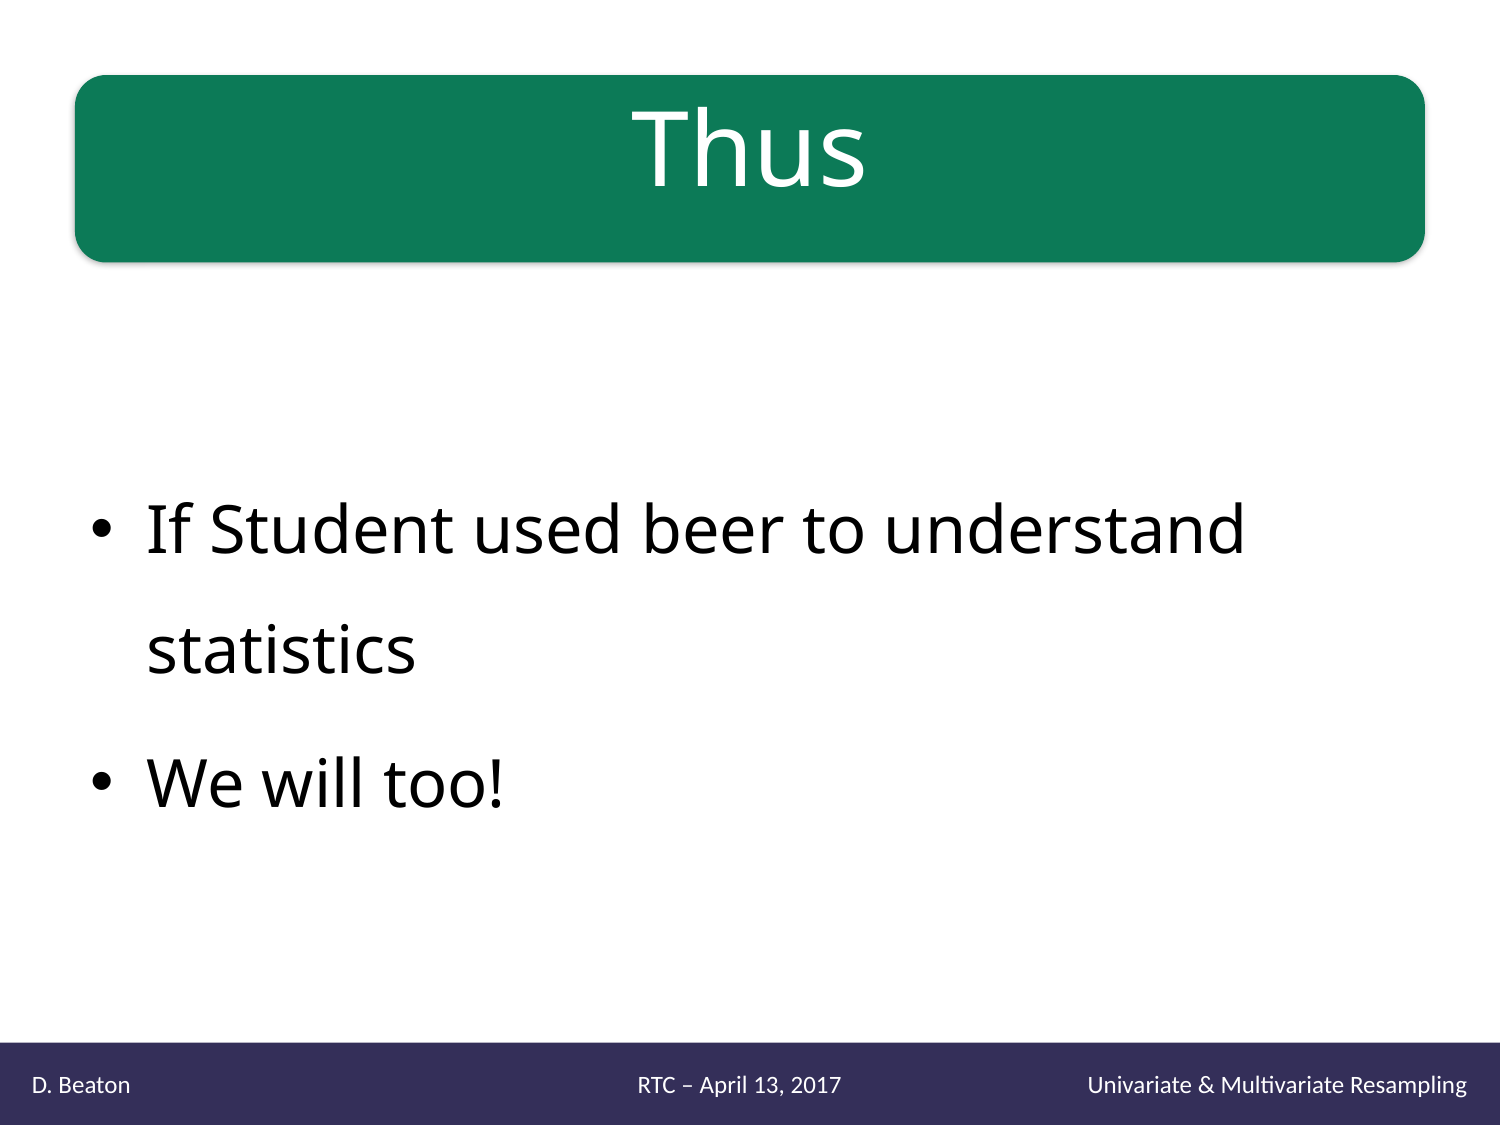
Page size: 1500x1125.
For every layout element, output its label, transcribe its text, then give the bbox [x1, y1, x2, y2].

title Thus [75, 75, 1425, 262]
list If Student used beer to understand statistics We will too! [75, 262, 1425, 1005]
